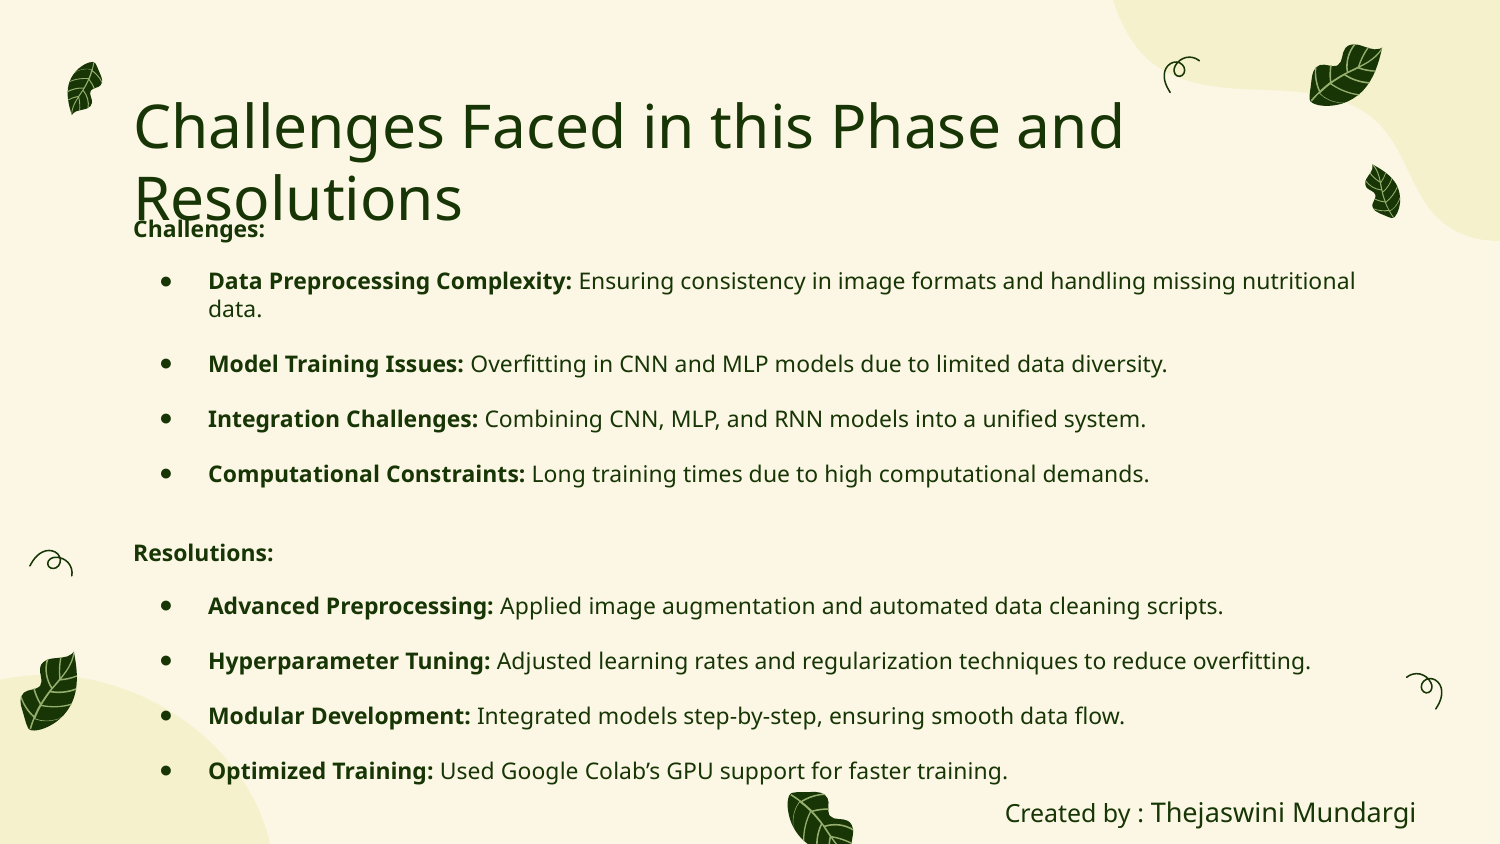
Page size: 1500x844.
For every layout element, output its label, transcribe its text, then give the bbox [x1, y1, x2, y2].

text_box Created by : Thejaswini Mundargi [989, 780, 1482, 843]
list Challenges: Data Preprocessing Complexity: Ensuring consistency in image formats and handling missing nutritional data. Model Training Issues: Overfitting in CNN and MLP models due to limited data diversity. Integration Challenges: Combining CNN, MLP, and RNN models into a unified system. Computational Constraints: Long training times due to high computational demands. Resolutions: Advanced Preprocessing: Applied image augmentation and automated data cleaning scripts. Hyperparameter Tuning: Adjusted learning rates and regularization techniques to reduce overfitting. Modular Development: Integrated models step-by-step, ensuring smooth data flow. Optimized Training: Used Google Colab’s GPU support for faster training. [118, 199, 1382, 844]
title Challenges Faced in this Phase and Resolutions [118, 72, 1482, 167]
